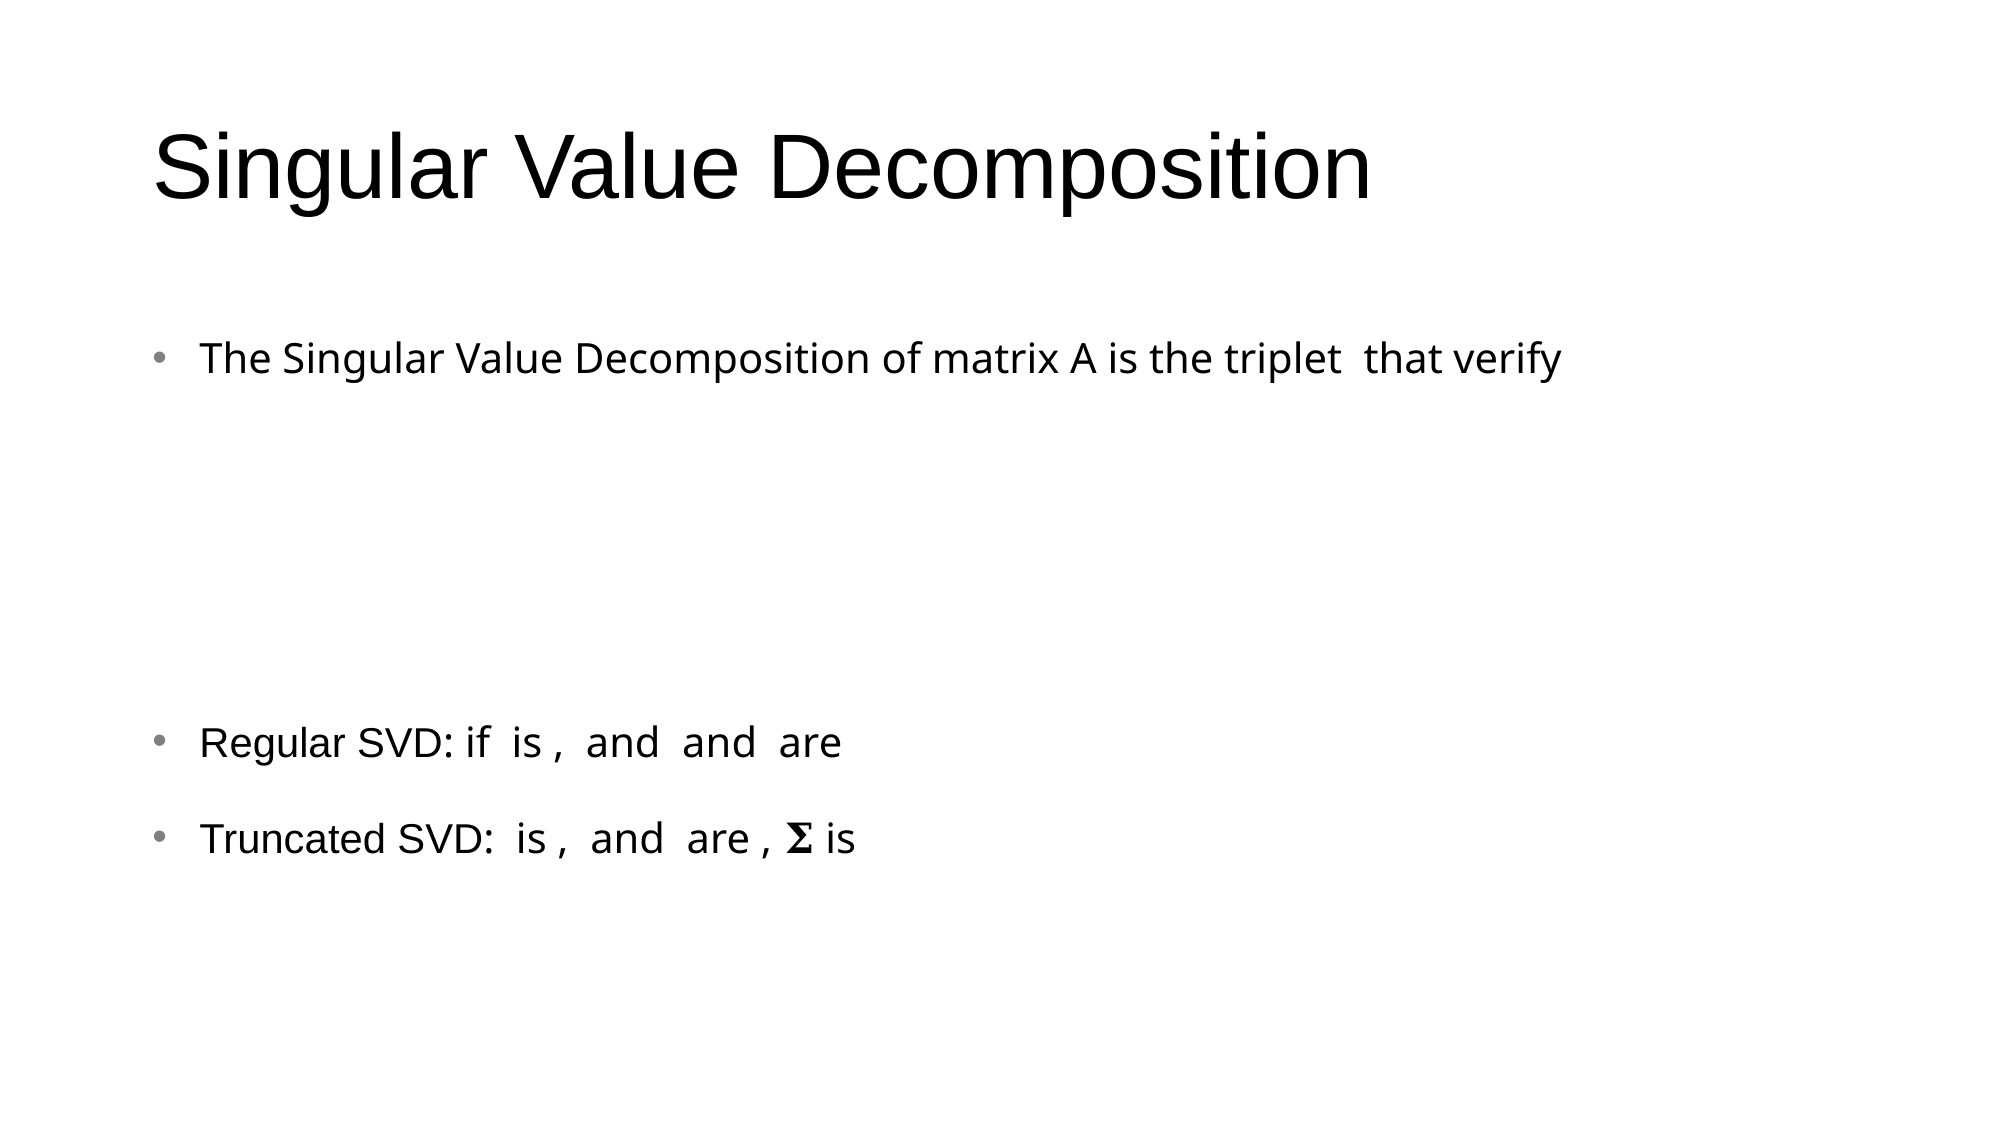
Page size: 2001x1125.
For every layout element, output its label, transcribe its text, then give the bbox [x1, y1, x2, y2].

title Singular Value Decomposition [137, 59, 1863, 278]
